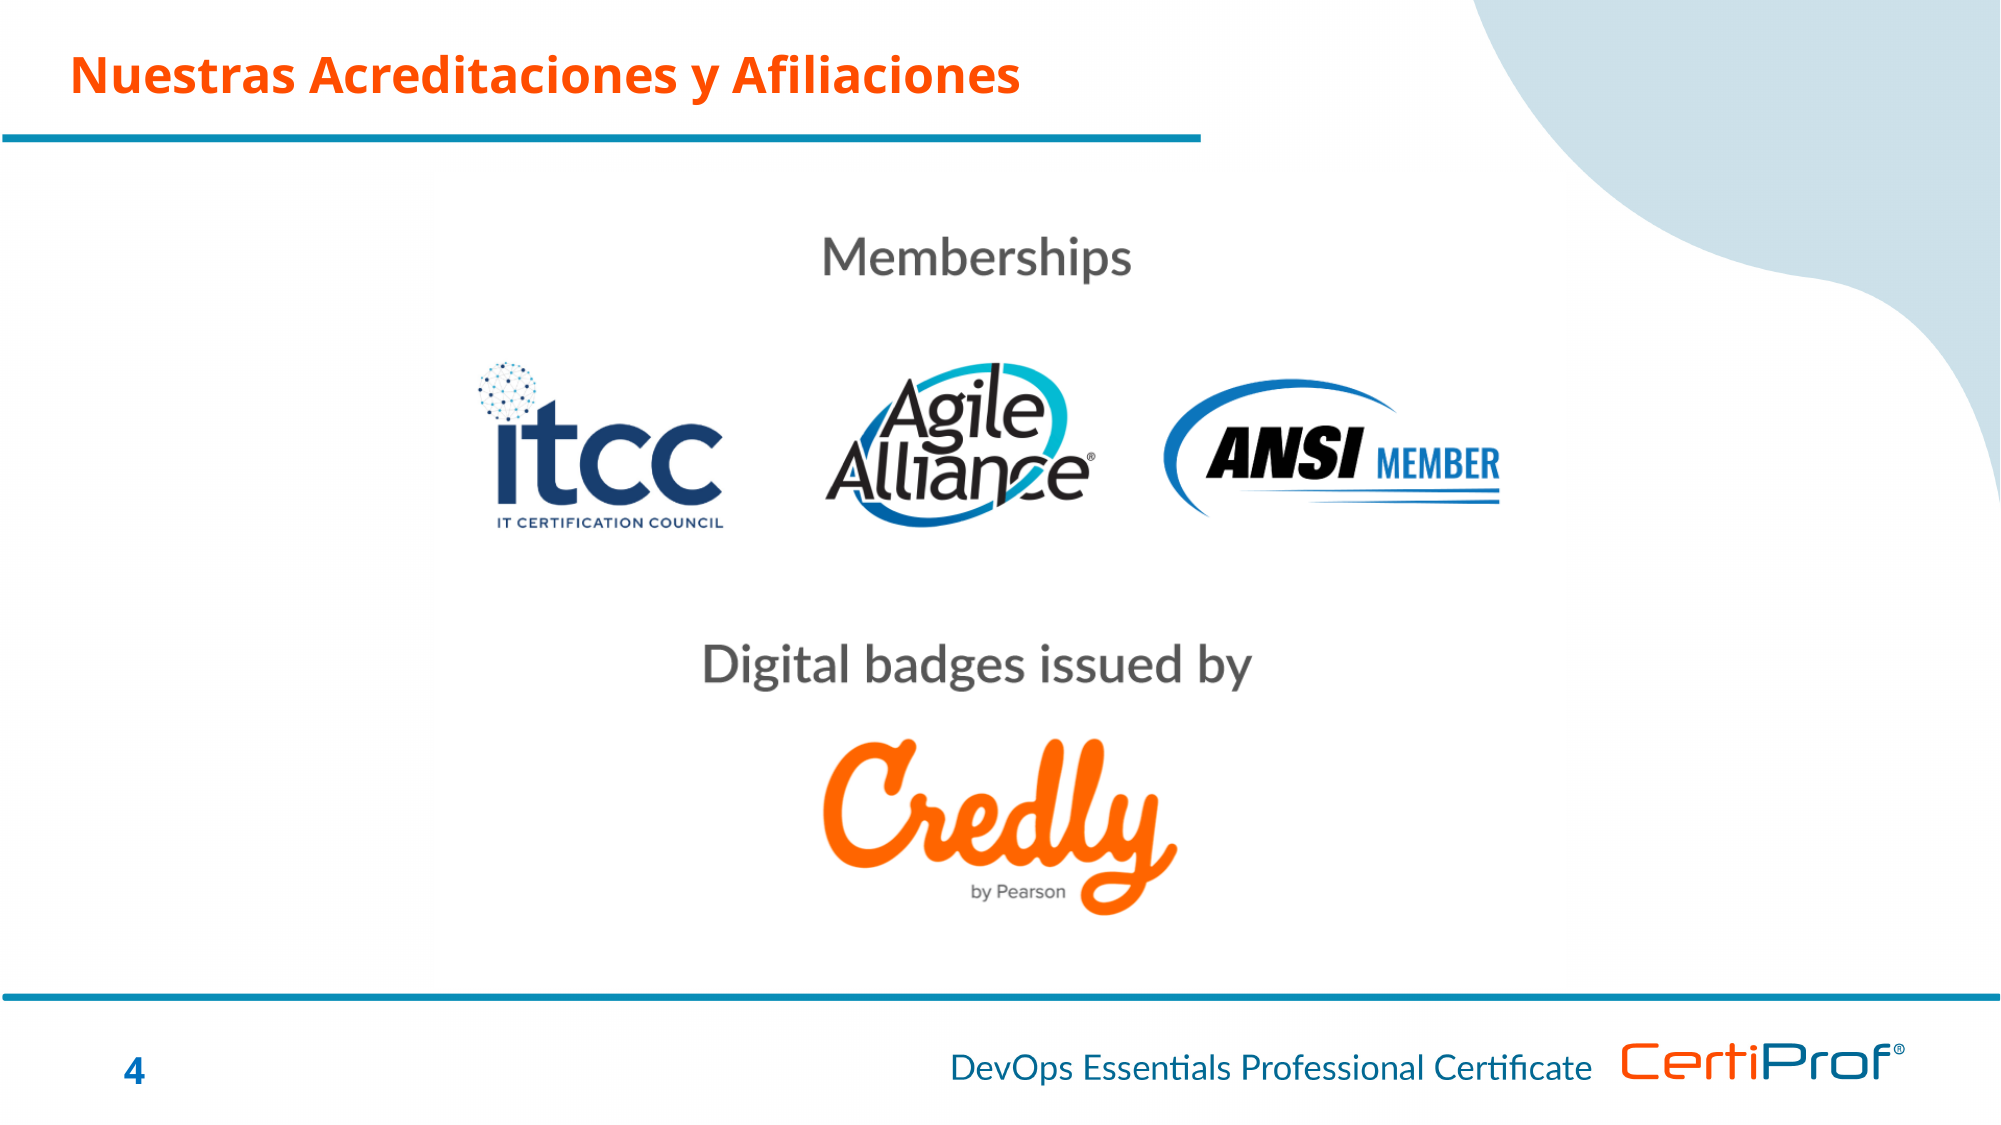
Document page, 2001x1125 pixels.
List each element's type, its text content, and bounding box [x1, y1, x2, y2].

title Nuestras Acreditaciones y Afiliaciones [54, 23, 1171, 132]
picture [0, 0, 2001, 1125]
